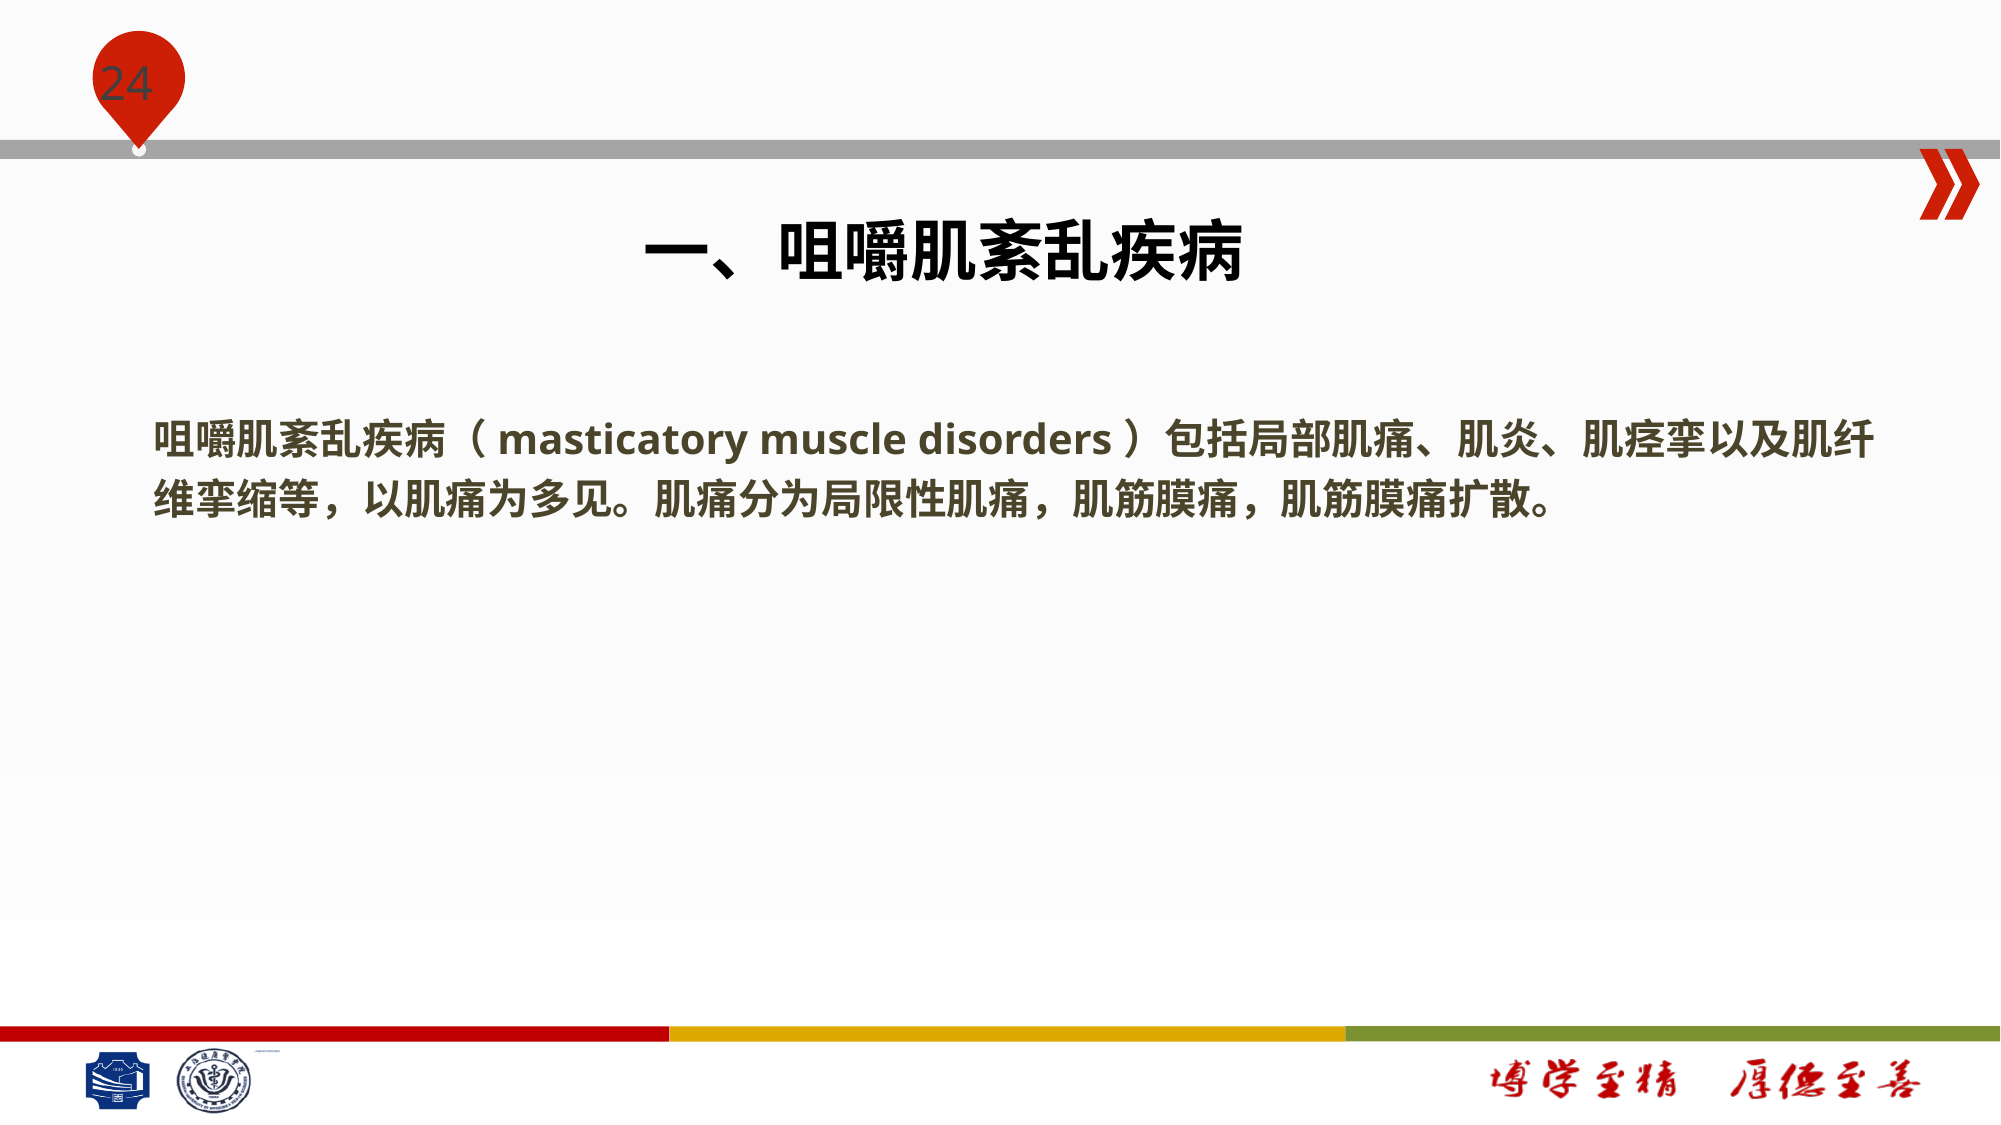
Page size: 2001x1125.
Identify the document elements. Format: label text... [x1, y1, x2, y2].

picture [70, 1042, 260, 1121]
picture [1458, 1043, 1955, 1124]
text_box 一、咀嚼肌紊乱疾病 [628, 201, 1260, 296]
text_box 咀嚼肌紊乱疾病（masticatory muscle disorders）包括局部肌痛、肌炎、肌痉挛以及肌纤维挛缩等，以肌痛为多见。肌痛分为局限性肌痛，肌筋膜痛，肌筋膜痛扩散。 [145, 394, 1905, 591]
